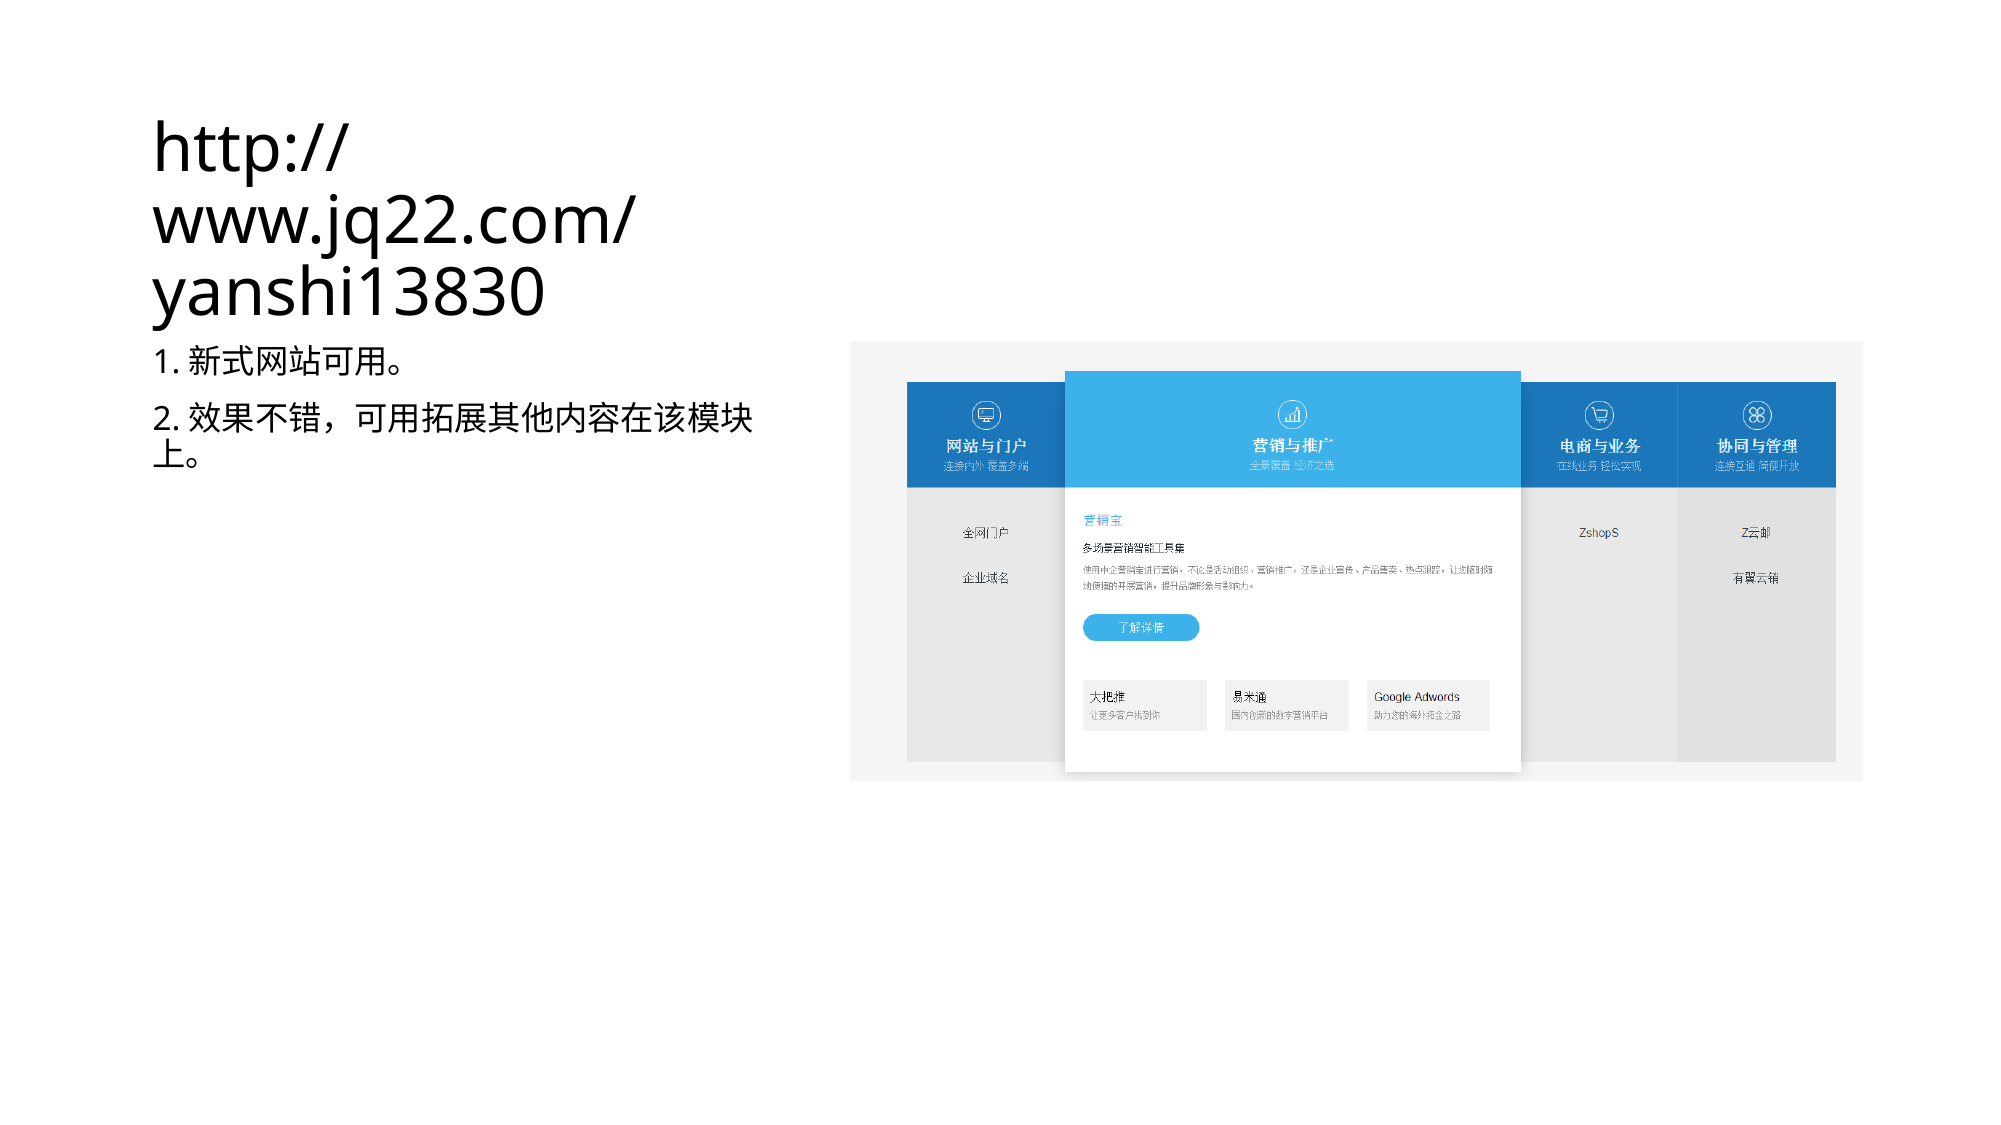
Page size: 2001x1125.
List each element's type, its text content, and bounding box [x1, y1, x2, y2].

list 1.新式网站可用。 2.效果不错，可用拓展其他内容在该模块上。 [137, 337, 783, 963]
title http://www.jq22.com/yanshi13830 [137, 75, 783, 337]
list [850, 342, 1863, 781]
